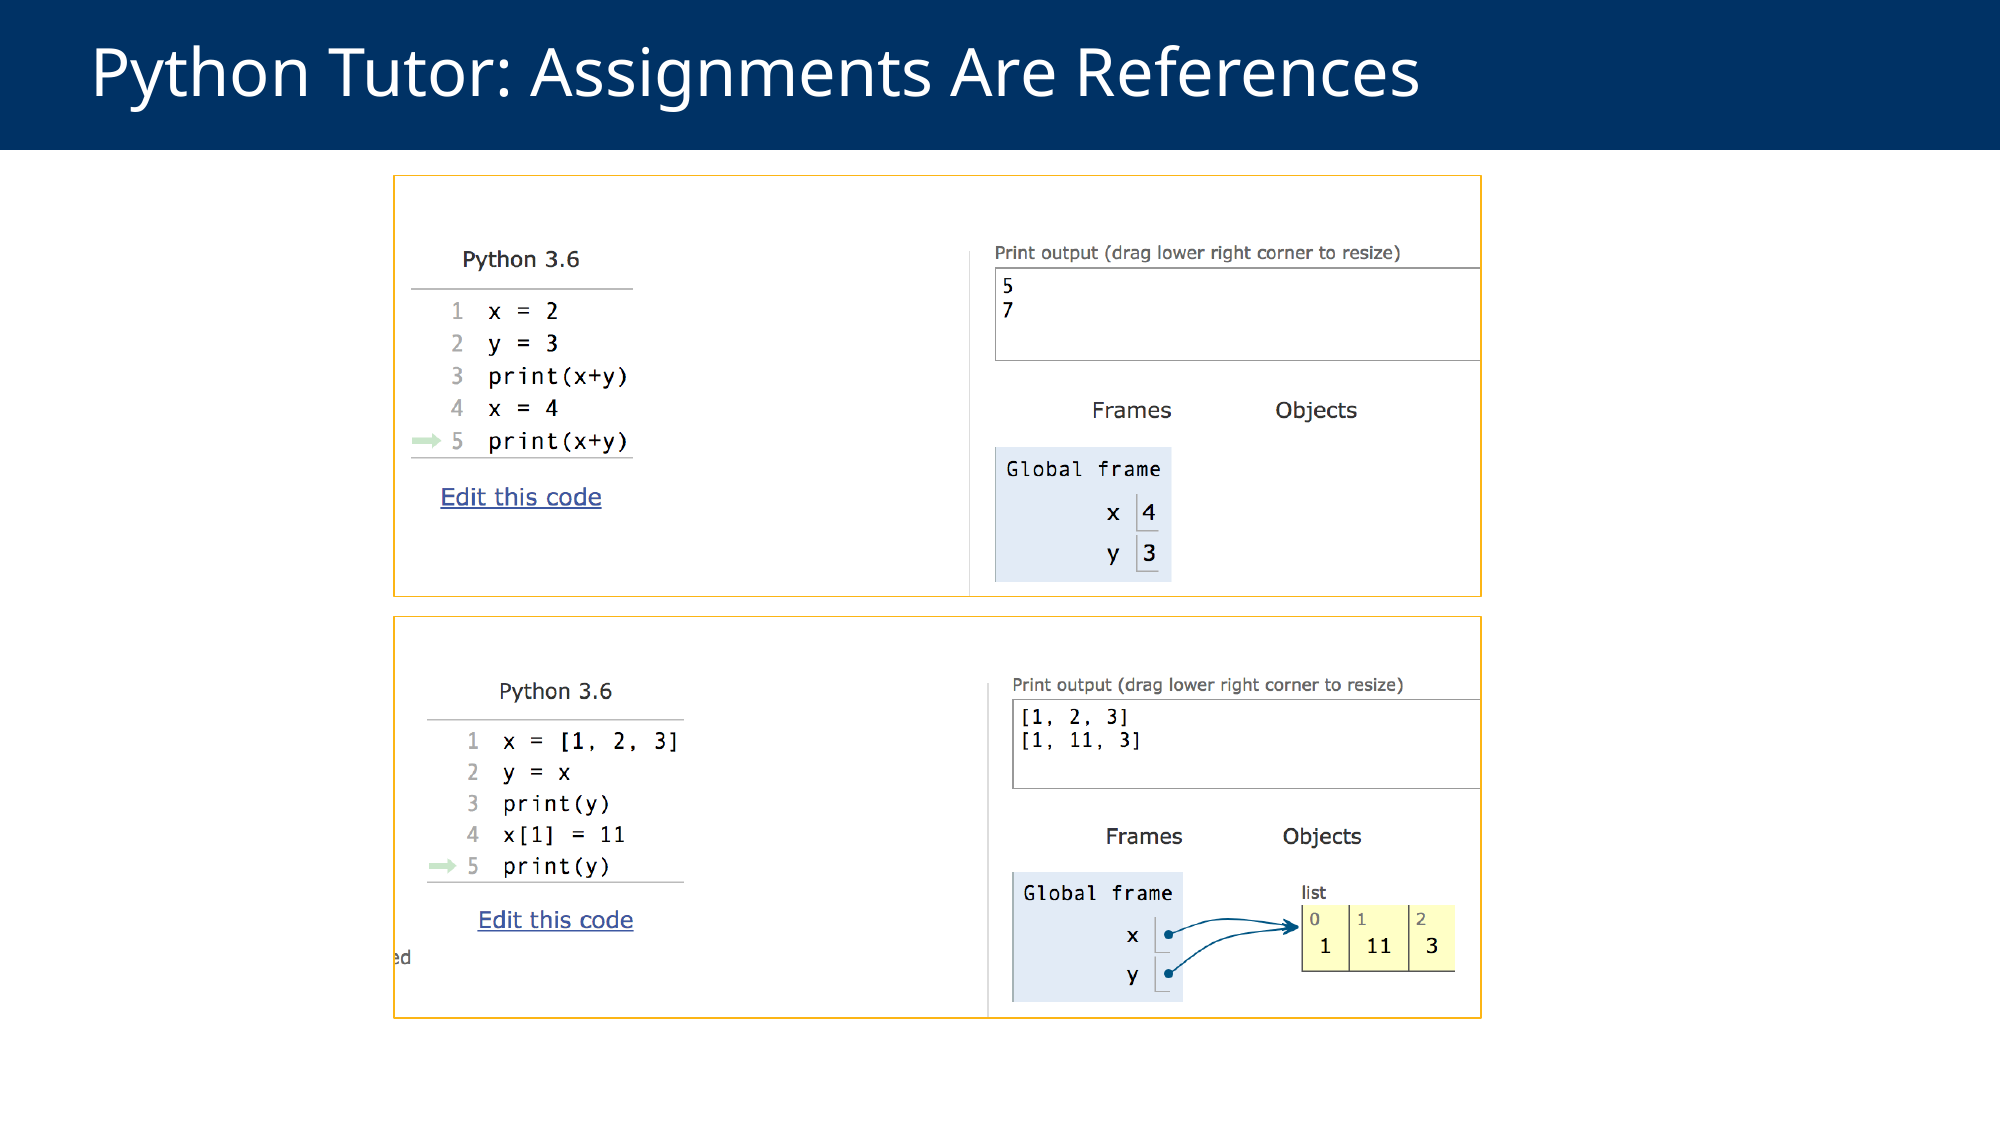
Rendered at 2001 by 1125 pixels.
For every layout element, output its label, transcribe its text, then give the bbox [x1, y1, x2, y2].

text_box Python Tutor: Assignments Are References [0, 0, 2000, 150]
picture [394, 616, 1481, 1018]
picture [394, 176, 1481, 597]
